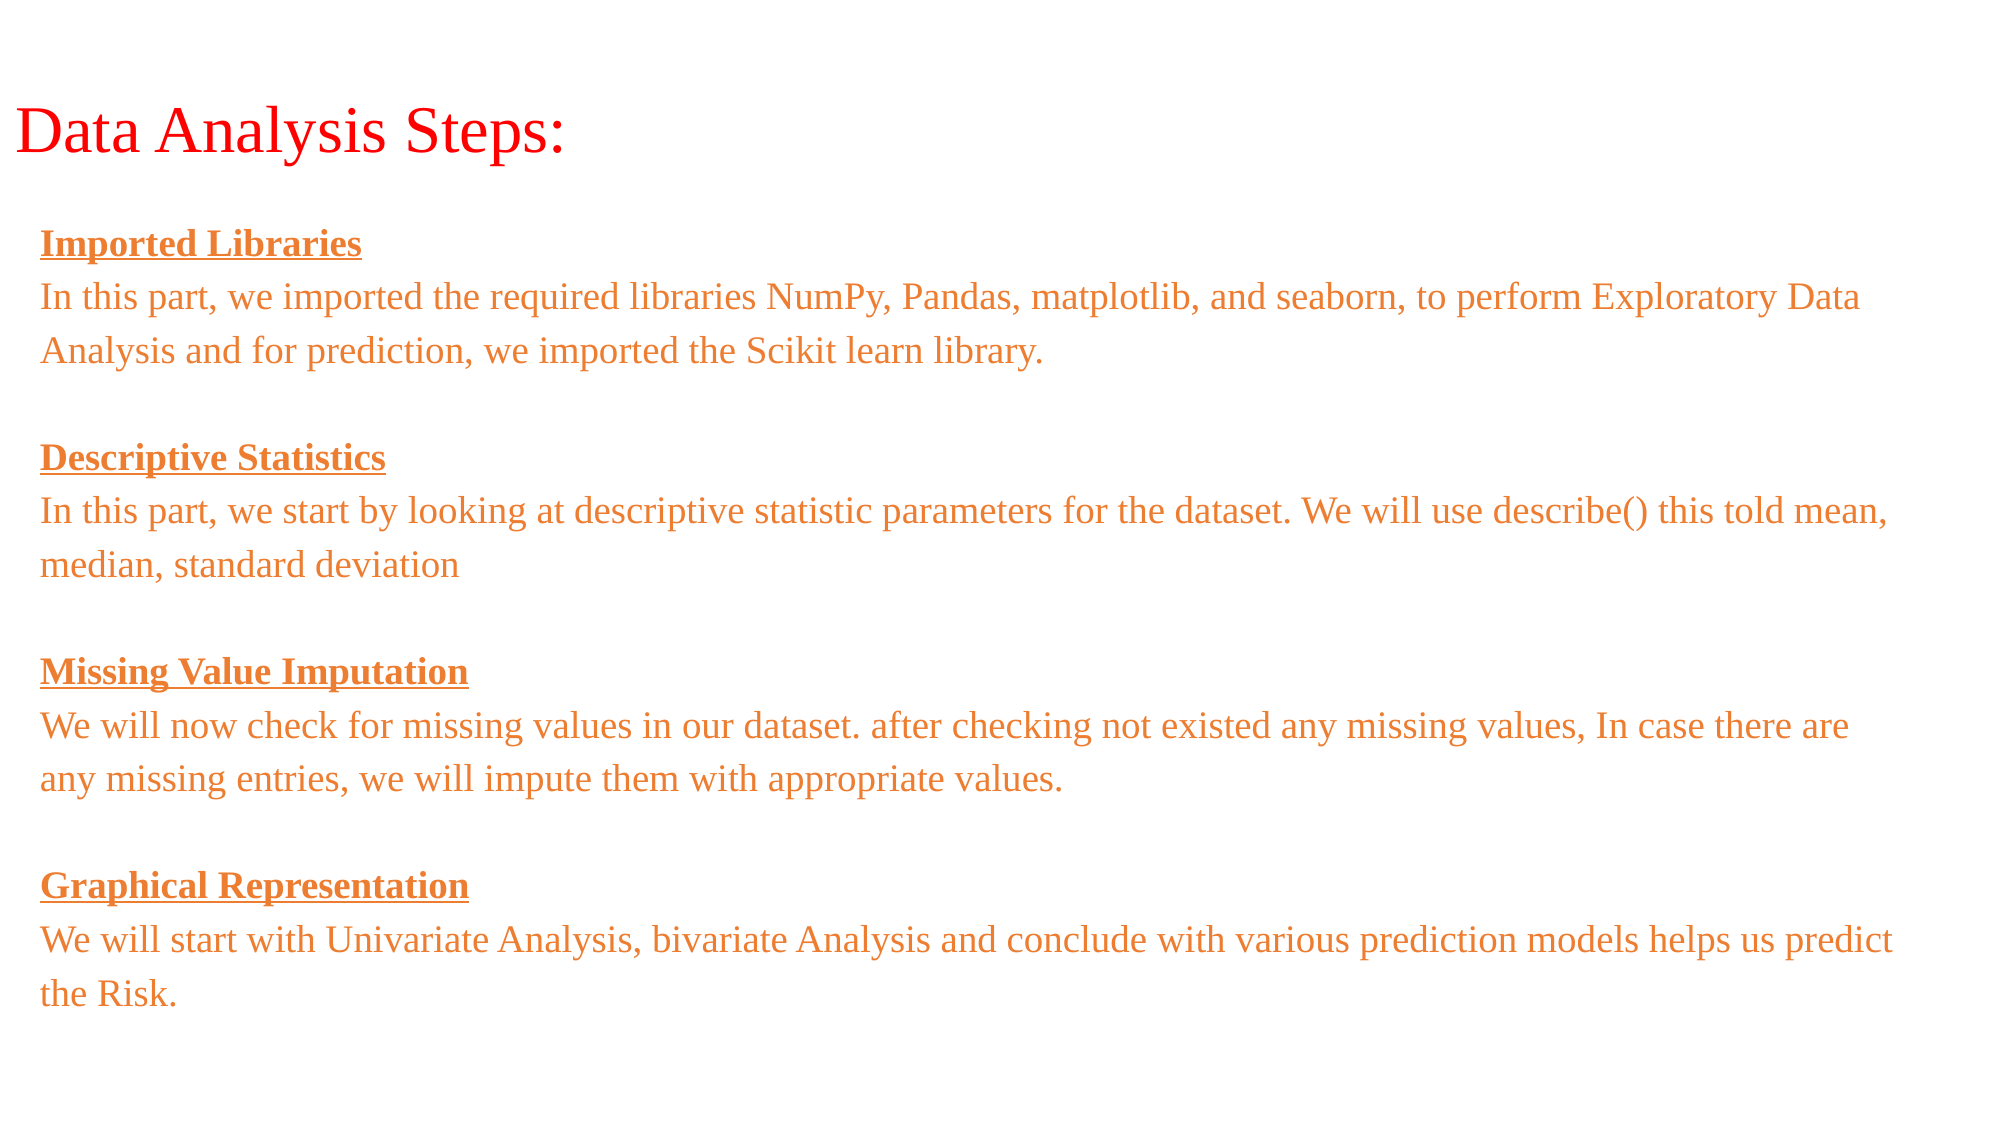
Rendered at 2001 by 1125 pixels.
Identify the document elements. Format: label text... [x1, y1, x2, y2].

title Data Analysis Steps: [0, 71, 1932, 195]
list Imported Libraries In this part, we imported the required libraries NumPy, Pandas, matplotlib, and seaborn, to perform Exploratory Data Analysis and for prediction, we imported the Scikit learn library. Descriptive Statistics In this part, we start by looking at descriptive statistic parameters for the dataset. We will use describe() this told mean, median, standard deviation Missing Value Imputation We will now check for missing values in our dataset. after checking not existed any missing values, In case there are any missing entries, we will impute them with appropriate values. Graphical Representation We will start with Univariate Analysis, bivariate Analysis and conclude with various prediction models helps us predict the Risk. [0, 195, 1932, 1000]
